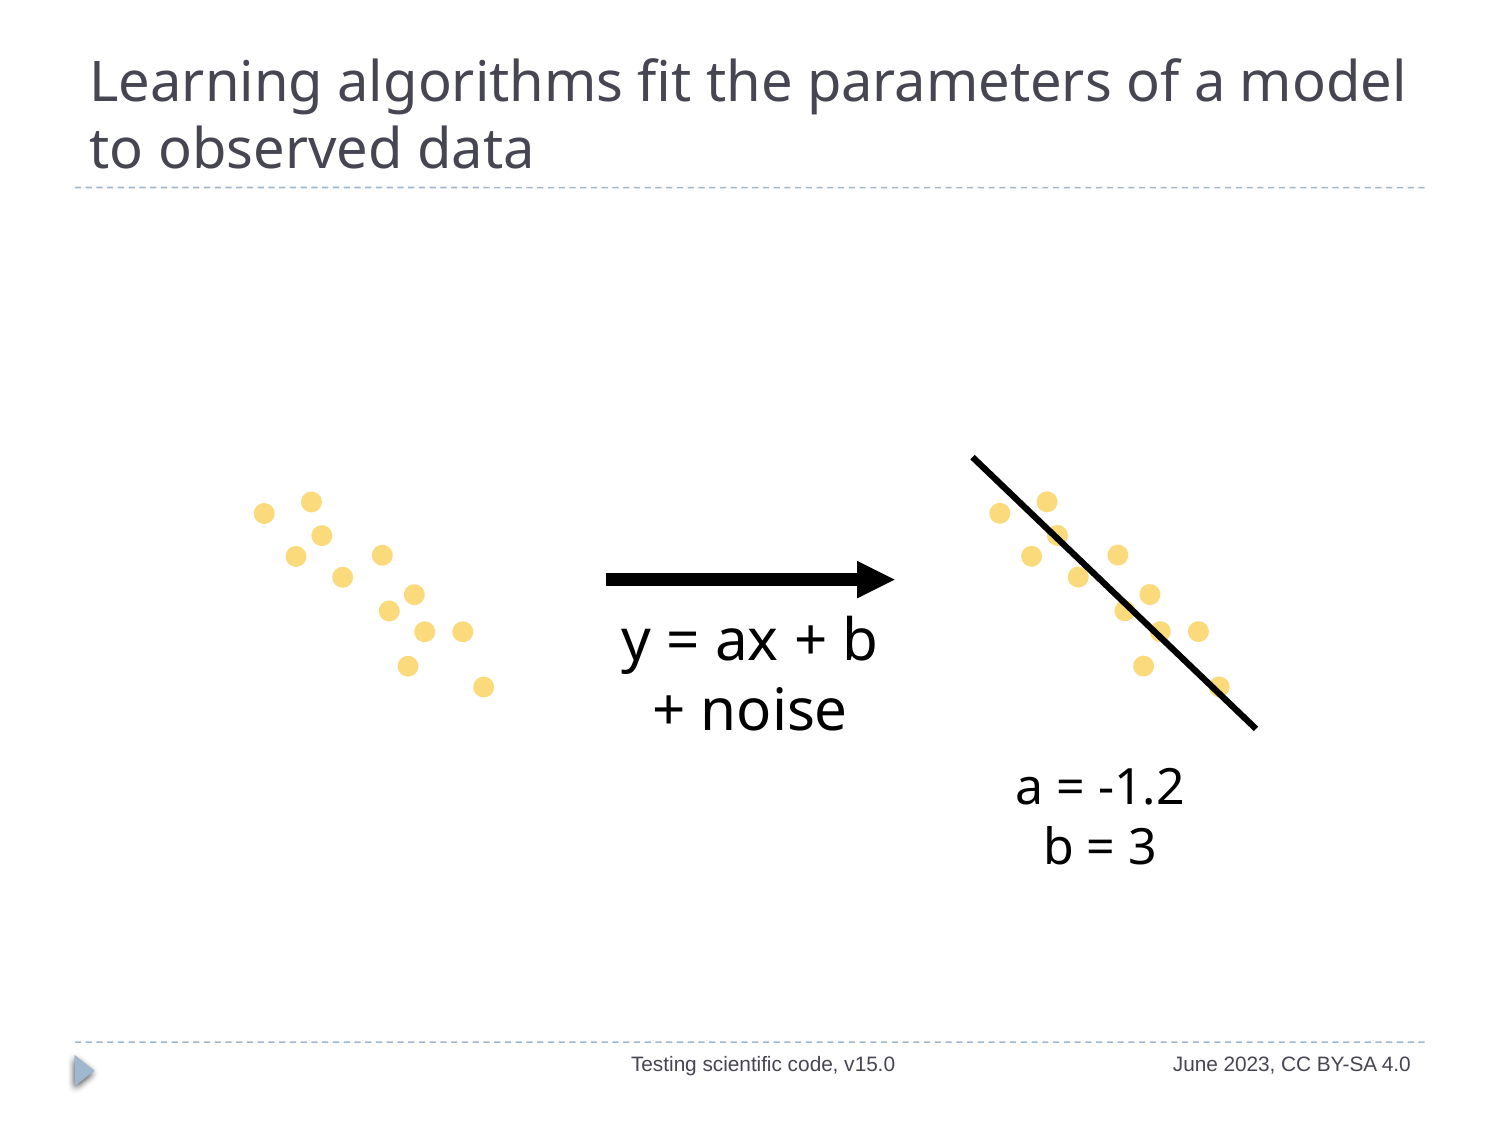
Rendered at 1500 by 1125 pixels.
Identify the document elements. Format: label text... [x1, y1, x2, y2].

text_box y = ax + b + noise [596, 594, 904, 750]
title Learning algorithms fit the parameters of a model to observed data [75, 37, 1425, 188]
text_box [253, 491, 495, 698]
text_box a = -1.2 b = 3 [971, 746, 1229, 882]
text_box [972, 456, 1257, 730]
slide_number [1051, 1042, 1426, 1103]
footer Testing scientific code, v15.0 [475, 1042, 1051, 1103]
